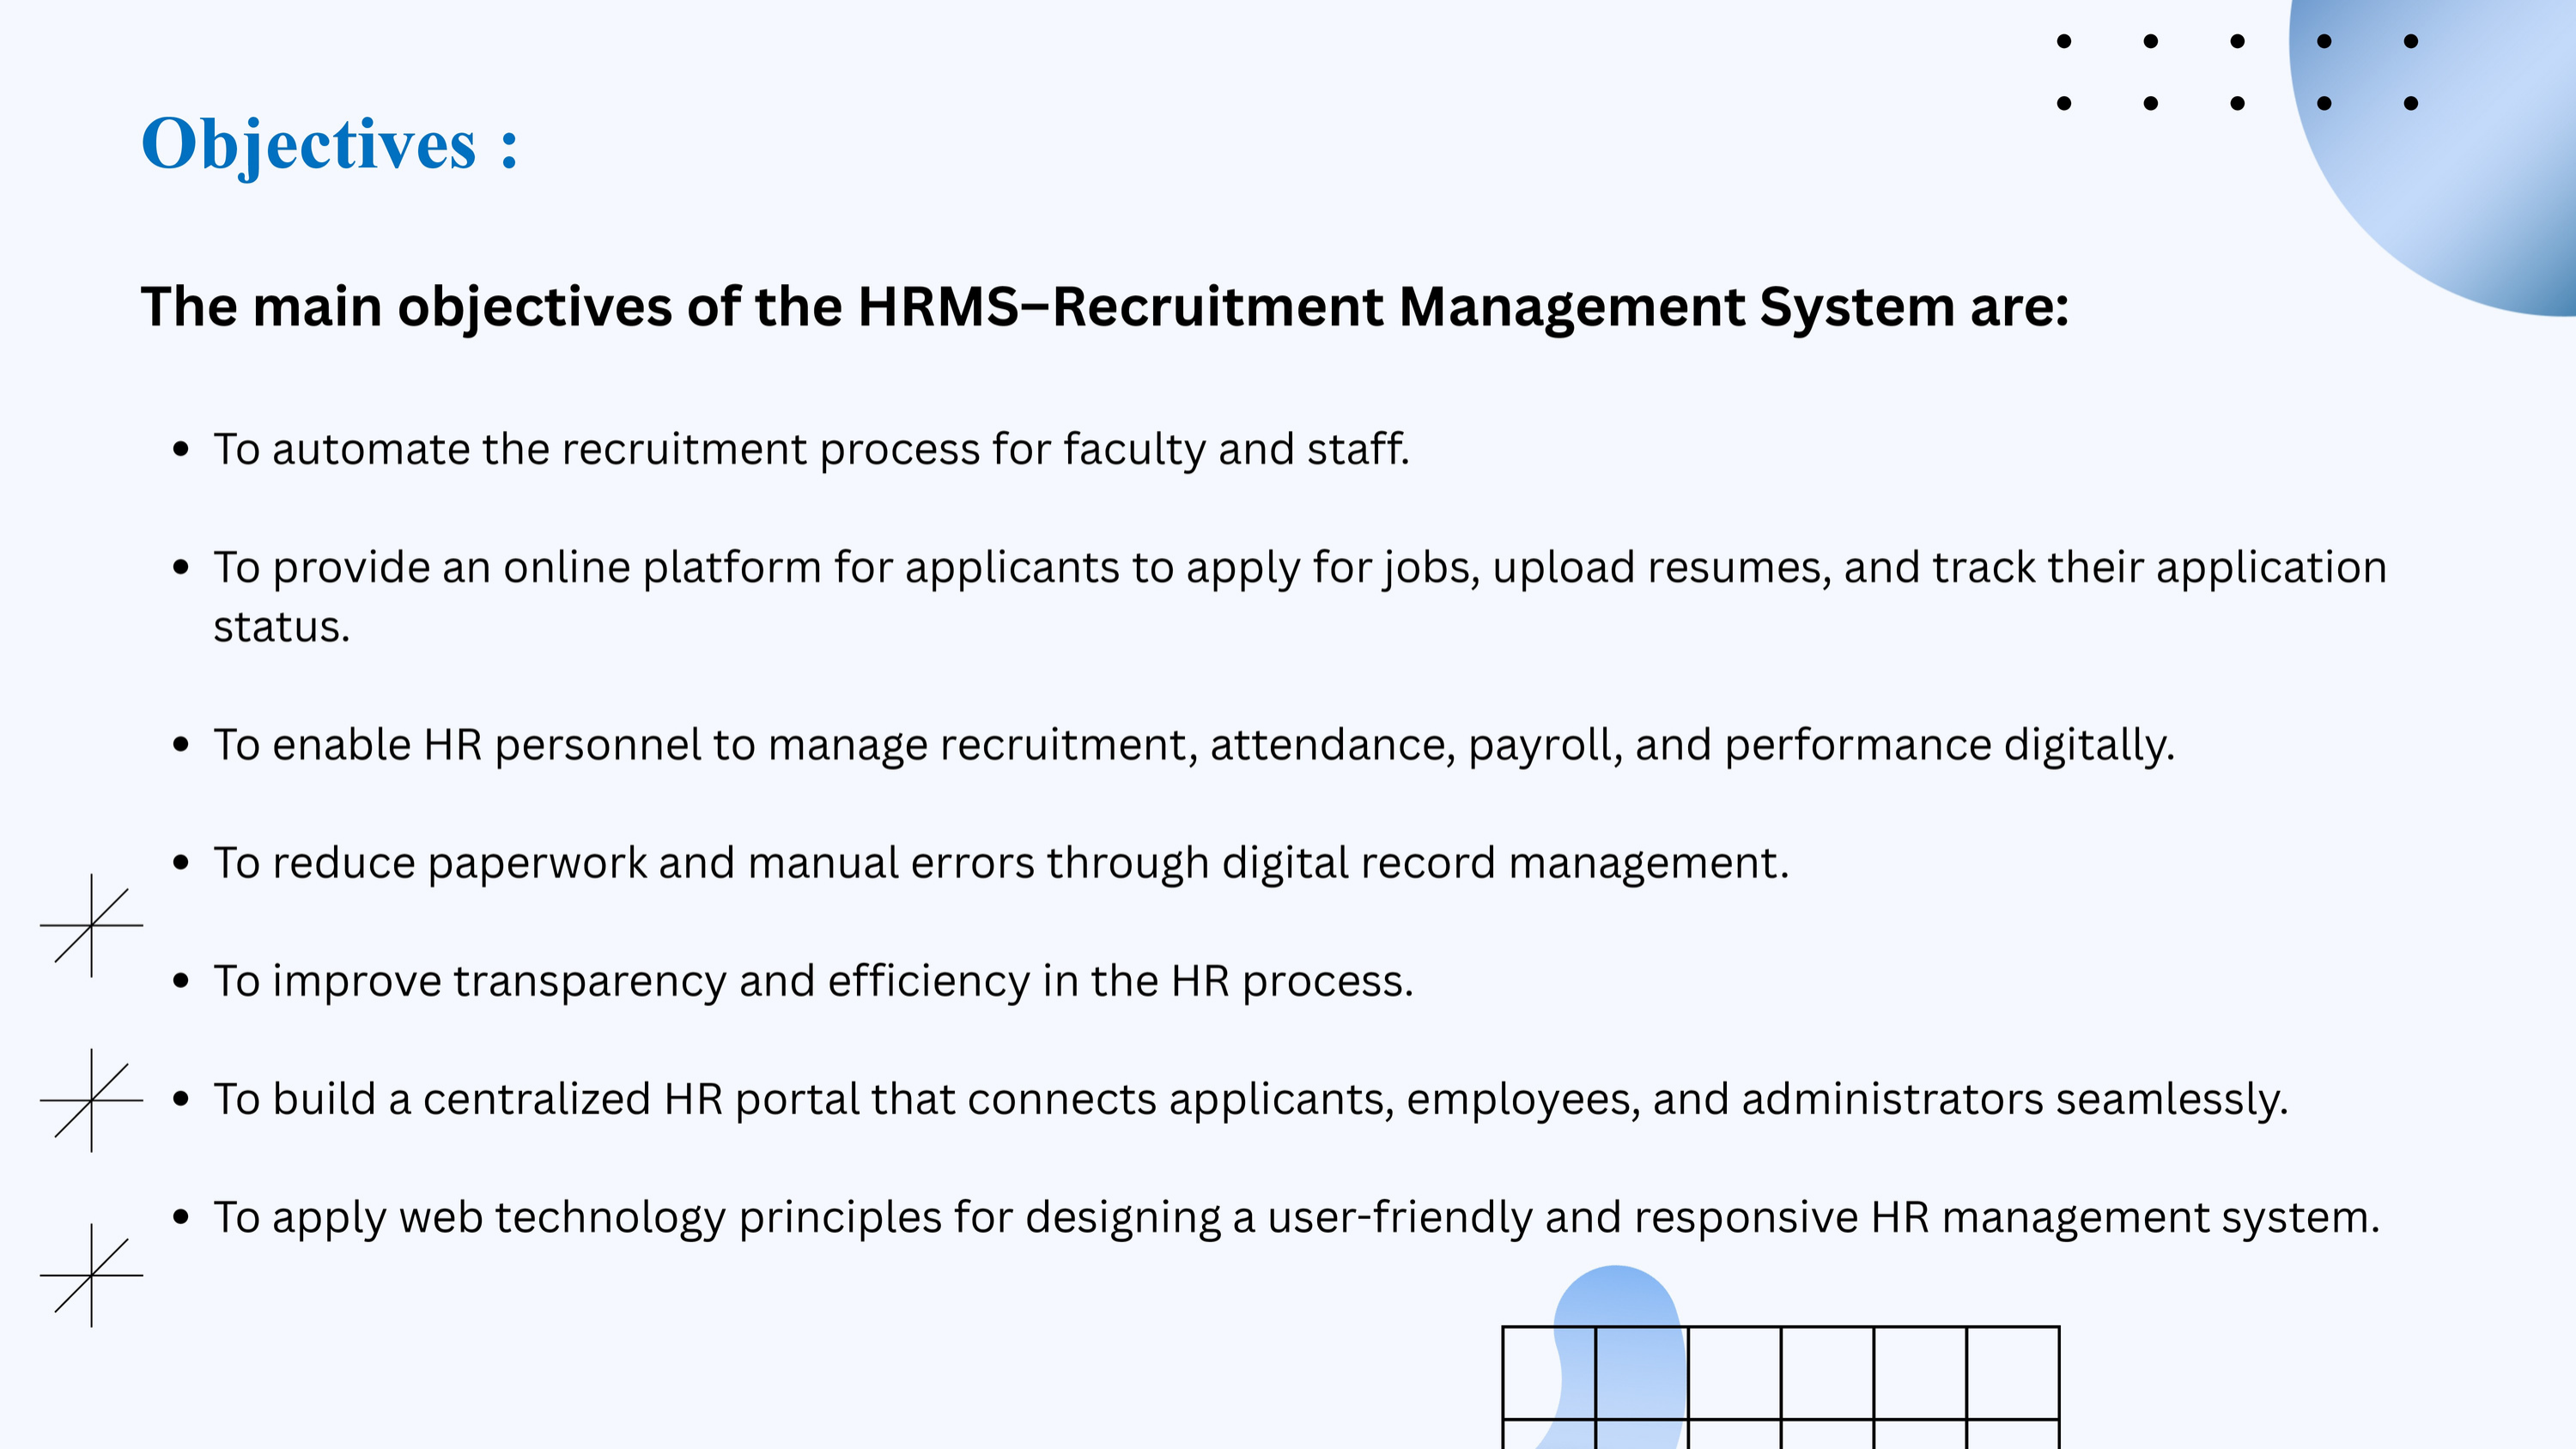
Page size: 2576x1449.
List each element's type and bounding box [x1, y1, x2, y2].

text_box [0, 0, 2576, 1449]
